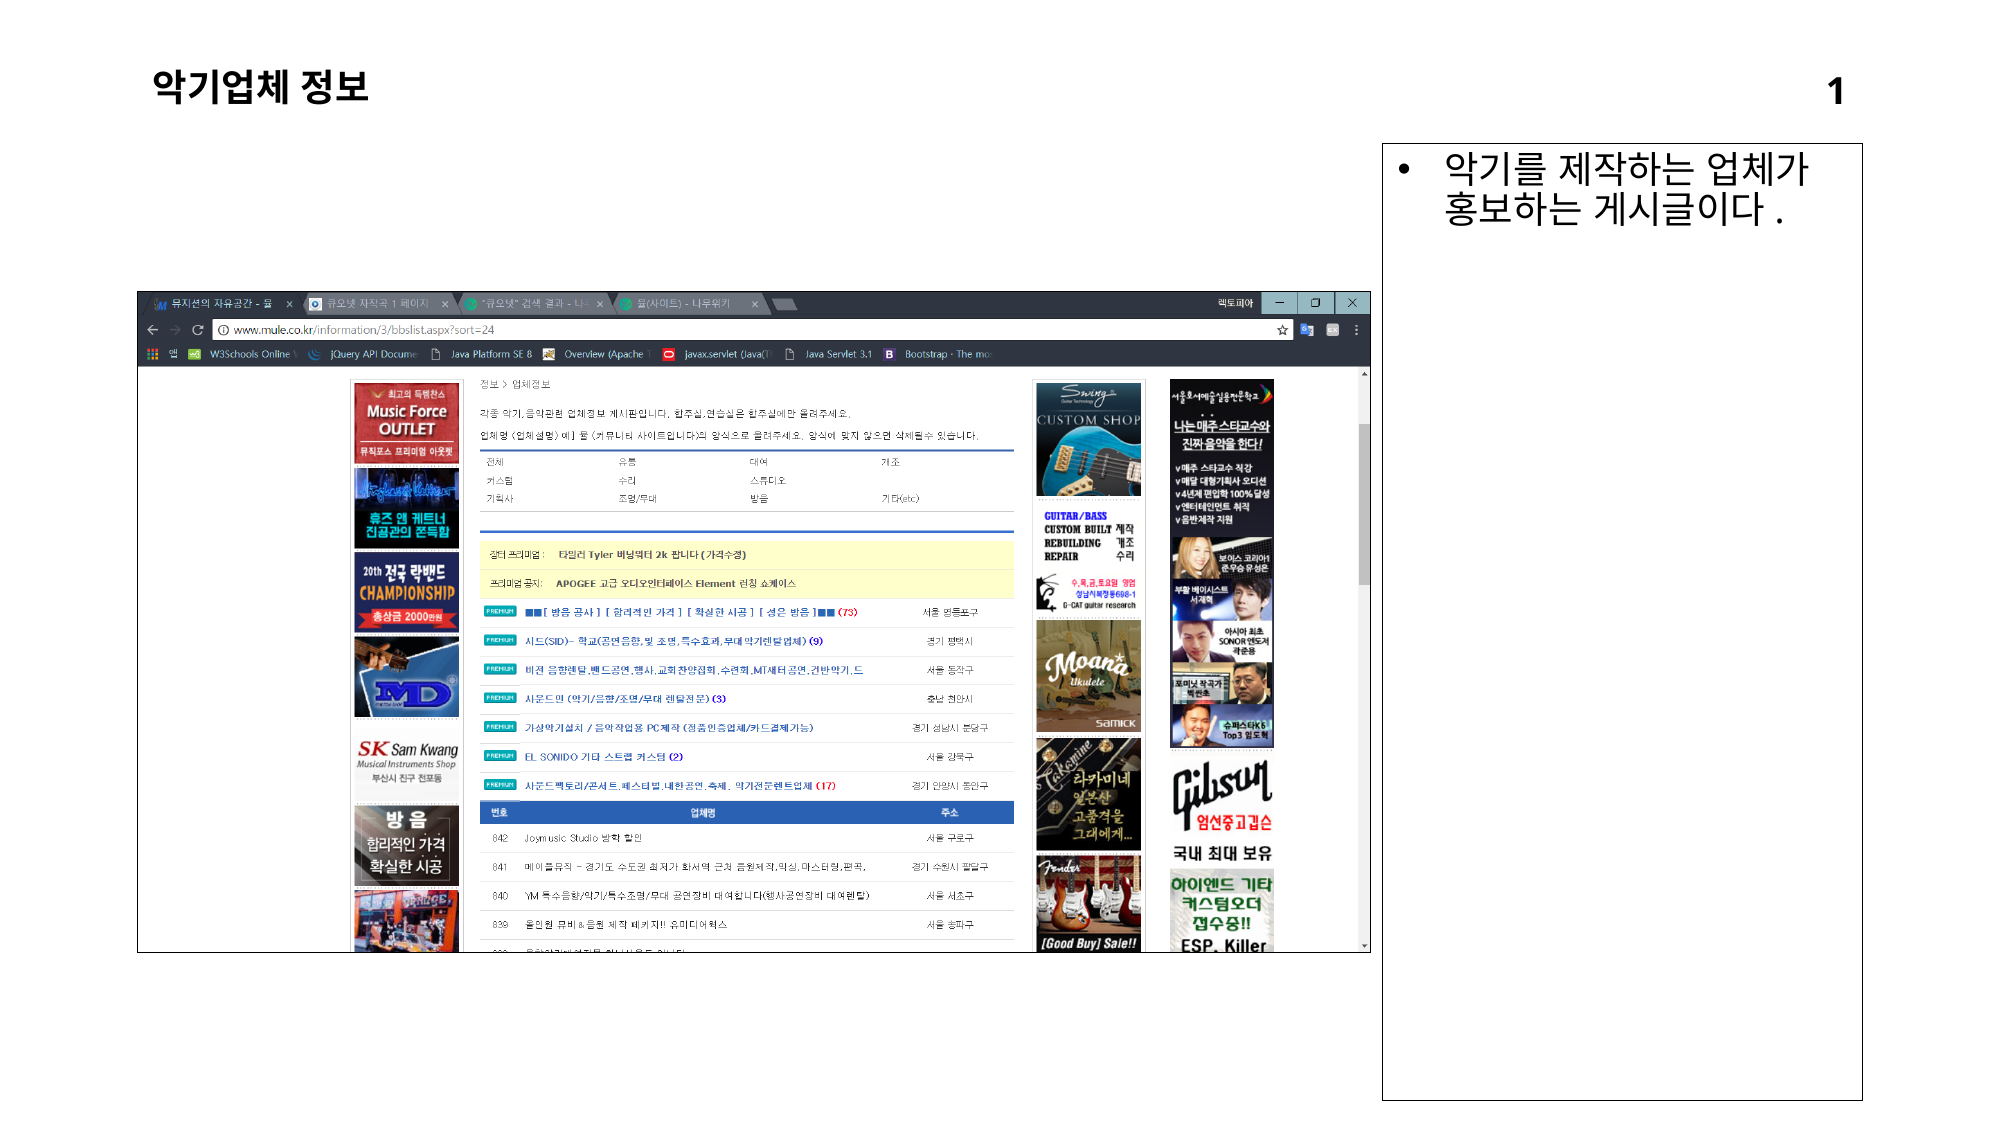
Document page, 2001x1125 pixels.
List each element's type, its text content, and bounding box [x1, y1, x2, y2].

list 1 [999, 59, 1863, 120]
list 악기를 제작하는 업체가 홍보하는 게시글이다. [1382, 143, 1863, 1101]
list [137, 291, 1371, 953]
title 악기업체 정보 [137, 59, 999, 120]
